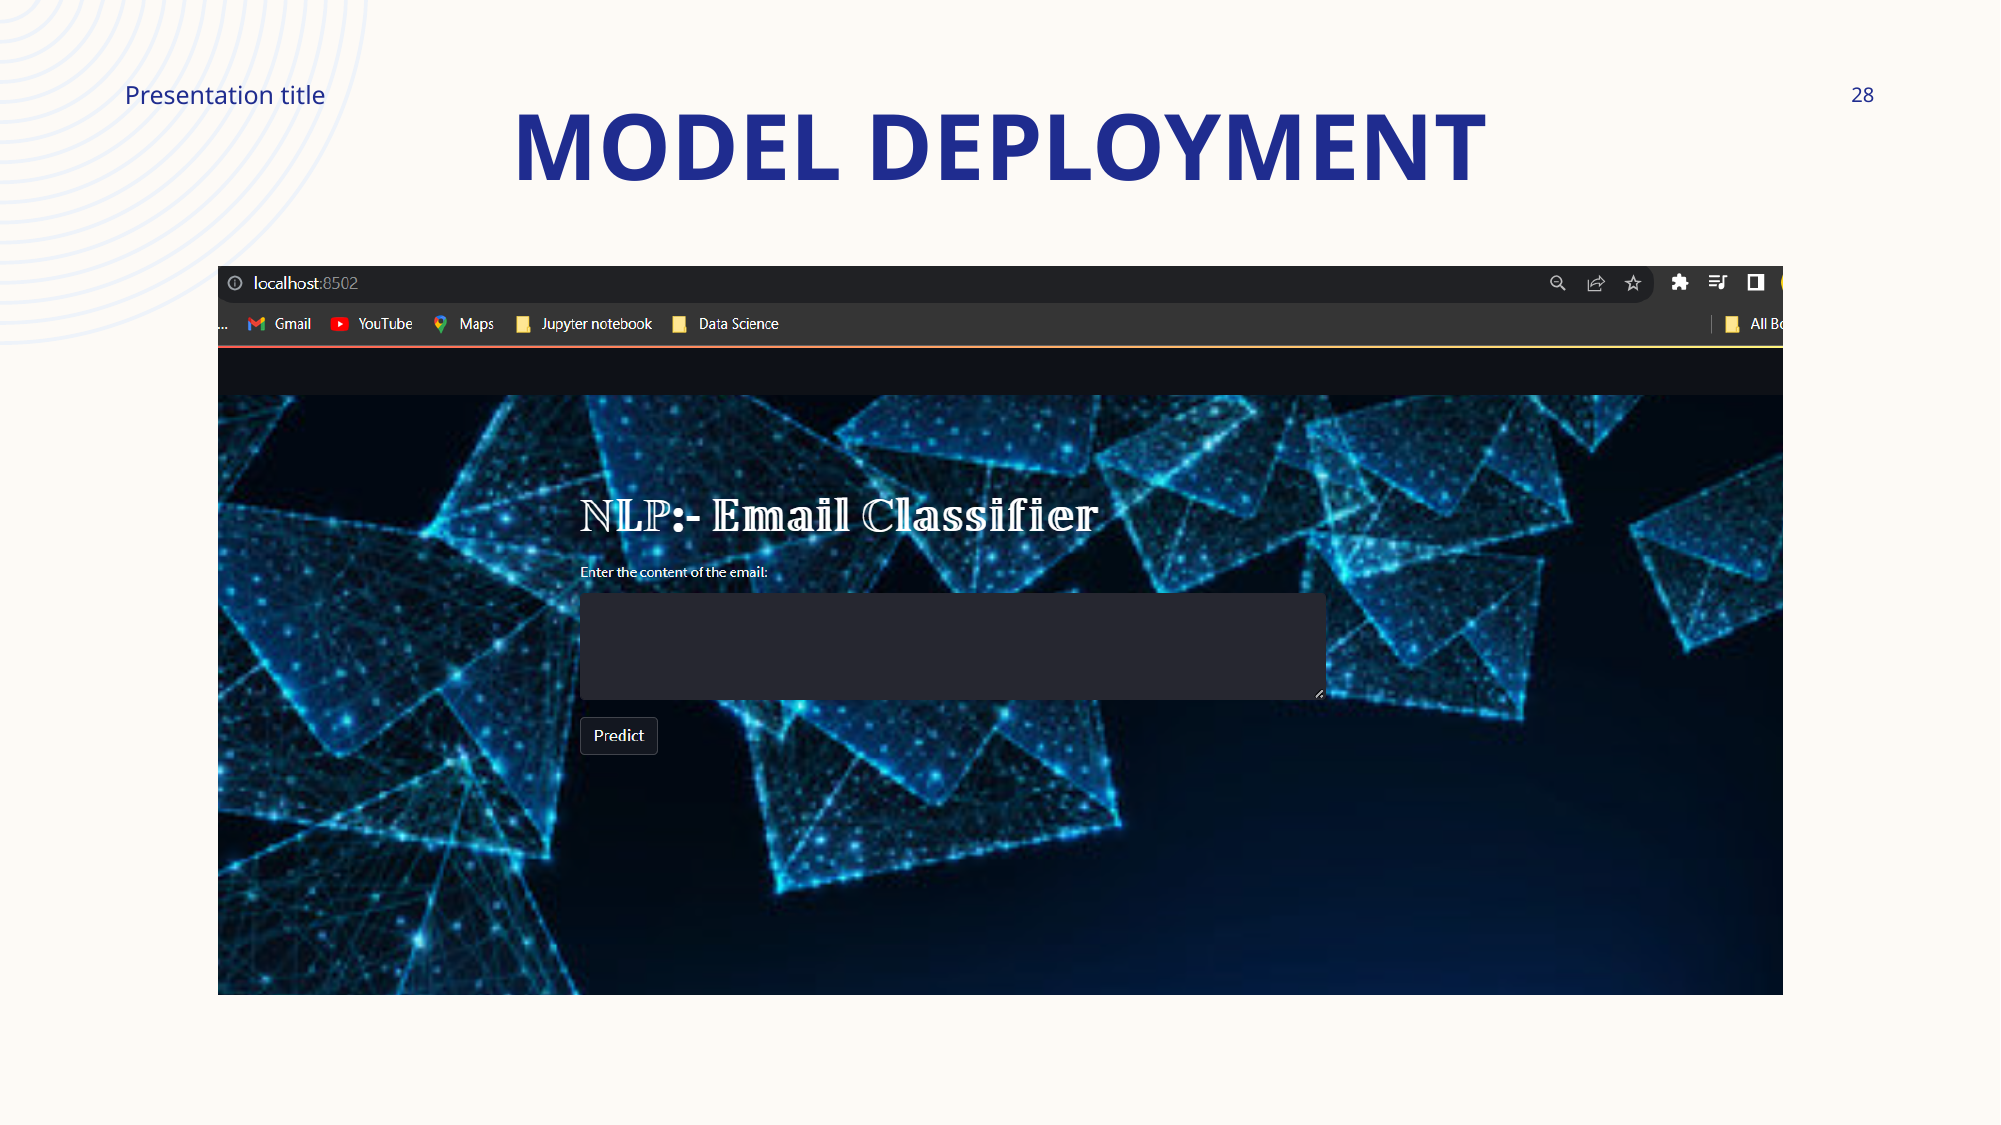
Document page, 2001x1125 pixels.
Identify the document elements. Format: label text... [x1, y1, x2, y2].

title Model Deployment [125, 0, 1875, 207]
picture [218, 266, 1783, 995]
slide_number 28 [1712, 75, 1875, 116]
footer Presentation title [124, 75, 650, 116]
